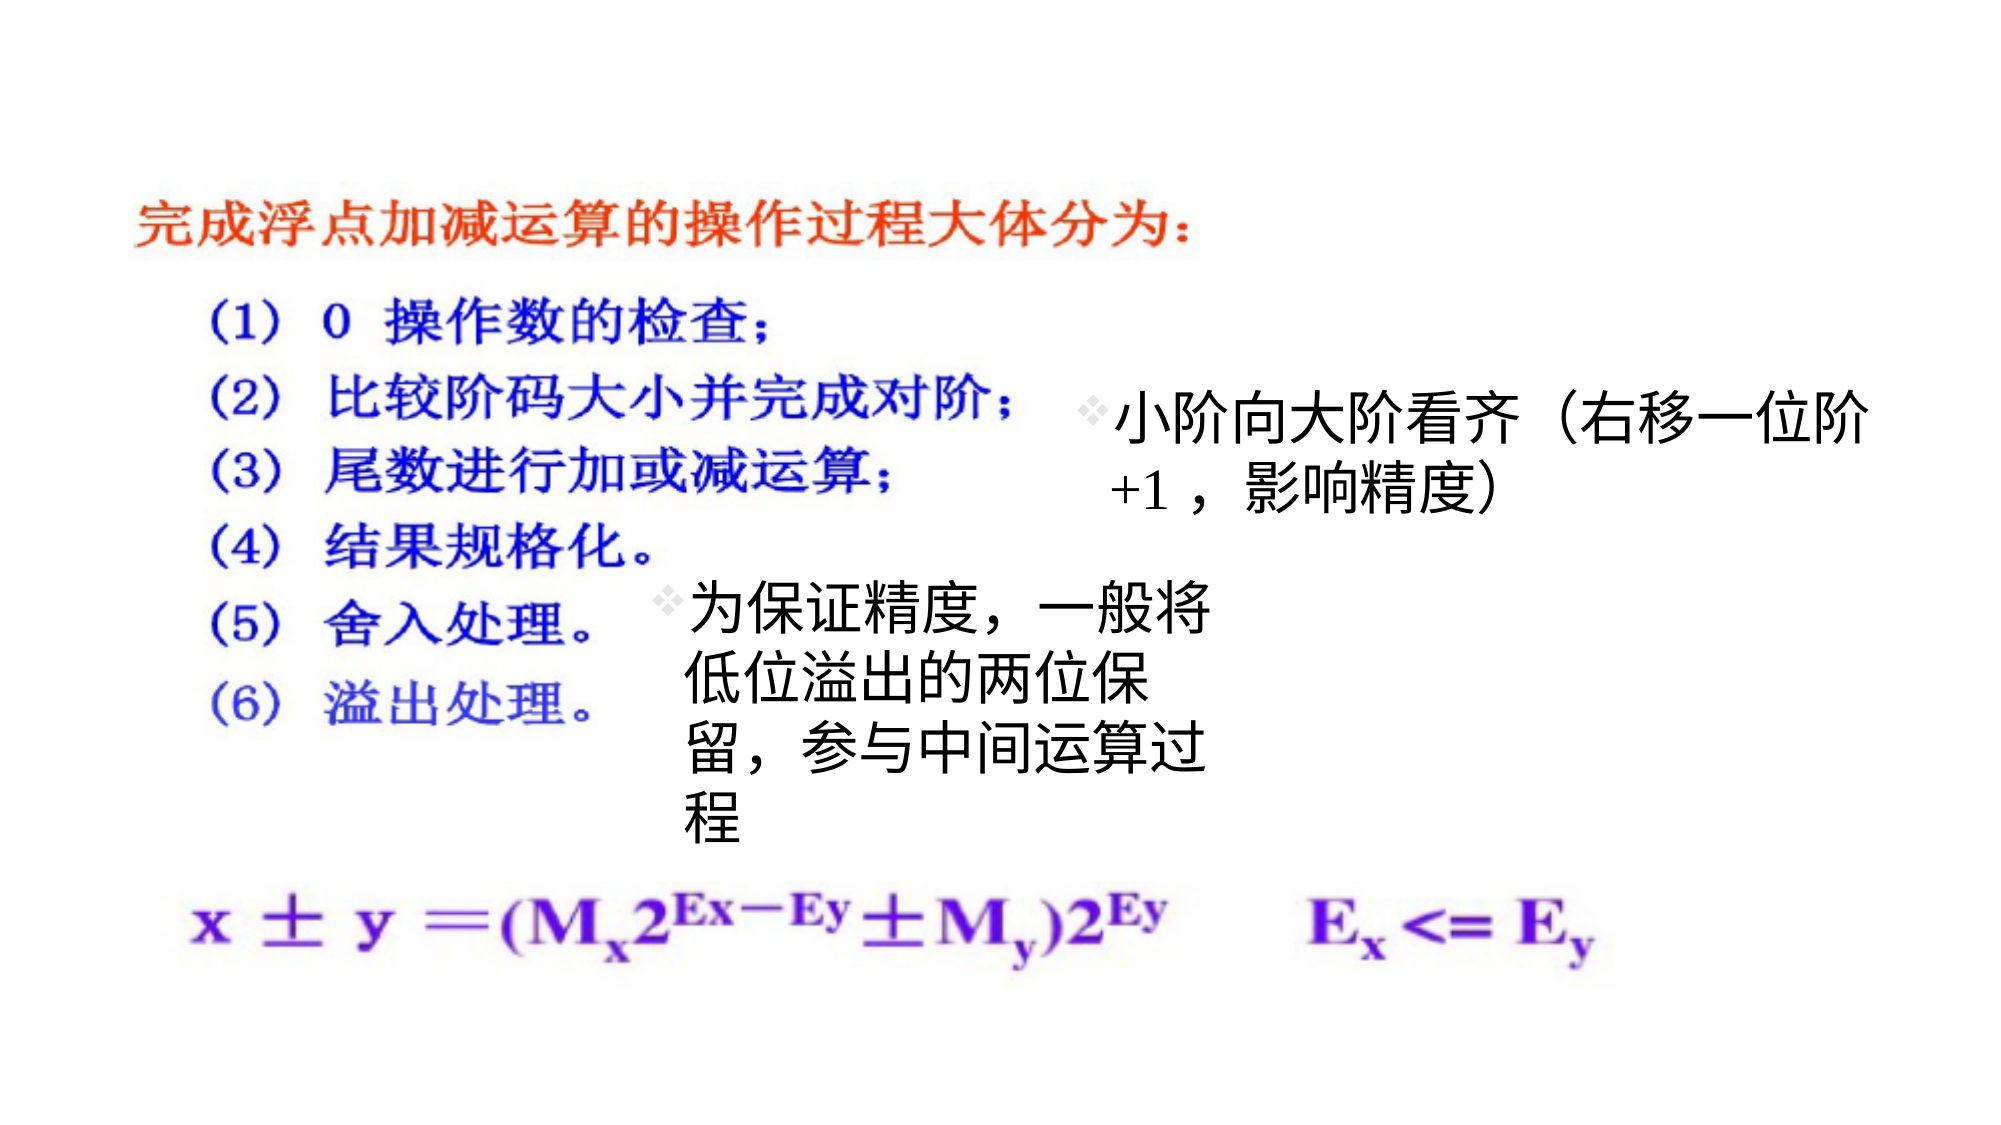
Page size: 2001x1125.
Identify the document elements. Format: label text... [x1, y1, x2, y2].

picture [114, 172, 1246, 752]
picture [149, 881, 1684, 990]
text_box 为保证精度，一般将低位溢出的两位保留，参与中间运算过程 [633, 564, 1272, 859]
text_box 小阶向大阶看齐（右移一位阶+1，影响精度） [1246, 373, 1886, 529]
